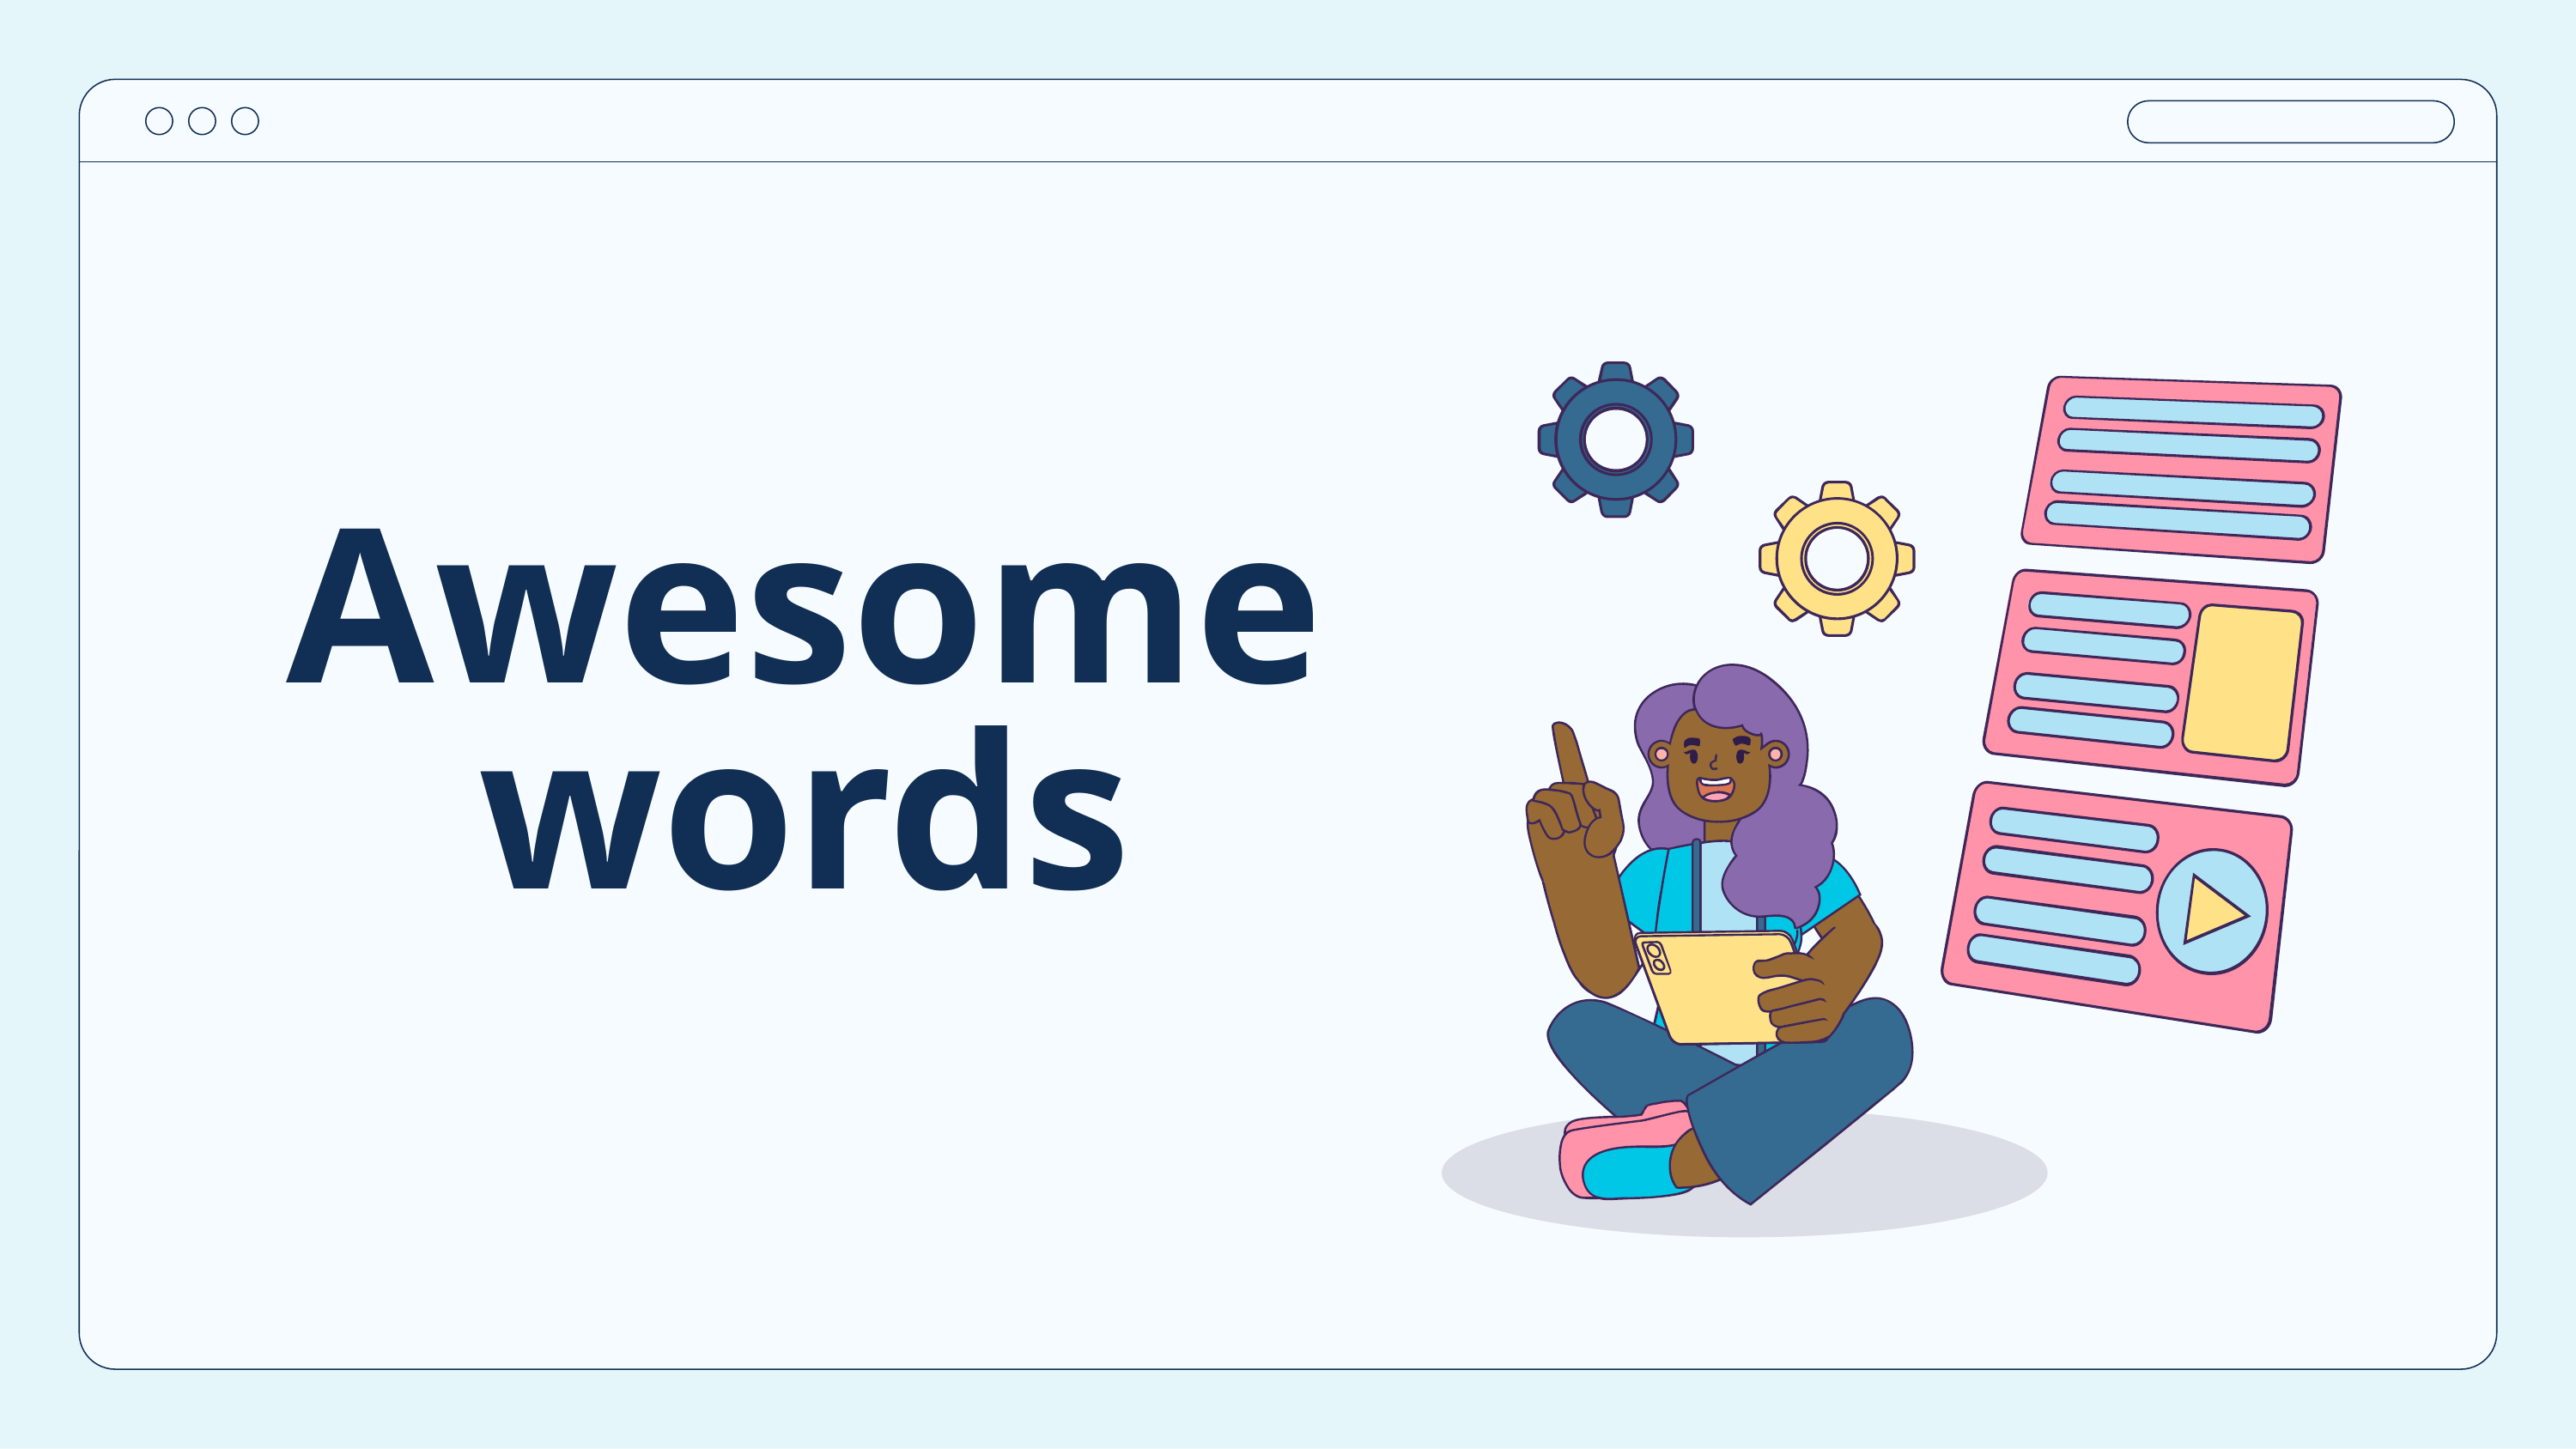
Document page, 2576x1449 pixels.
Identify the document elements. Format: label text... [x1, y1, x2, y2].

title Awesome words [200, 513, 1409, 935]
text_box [1441, 361, 2343, 1238]
